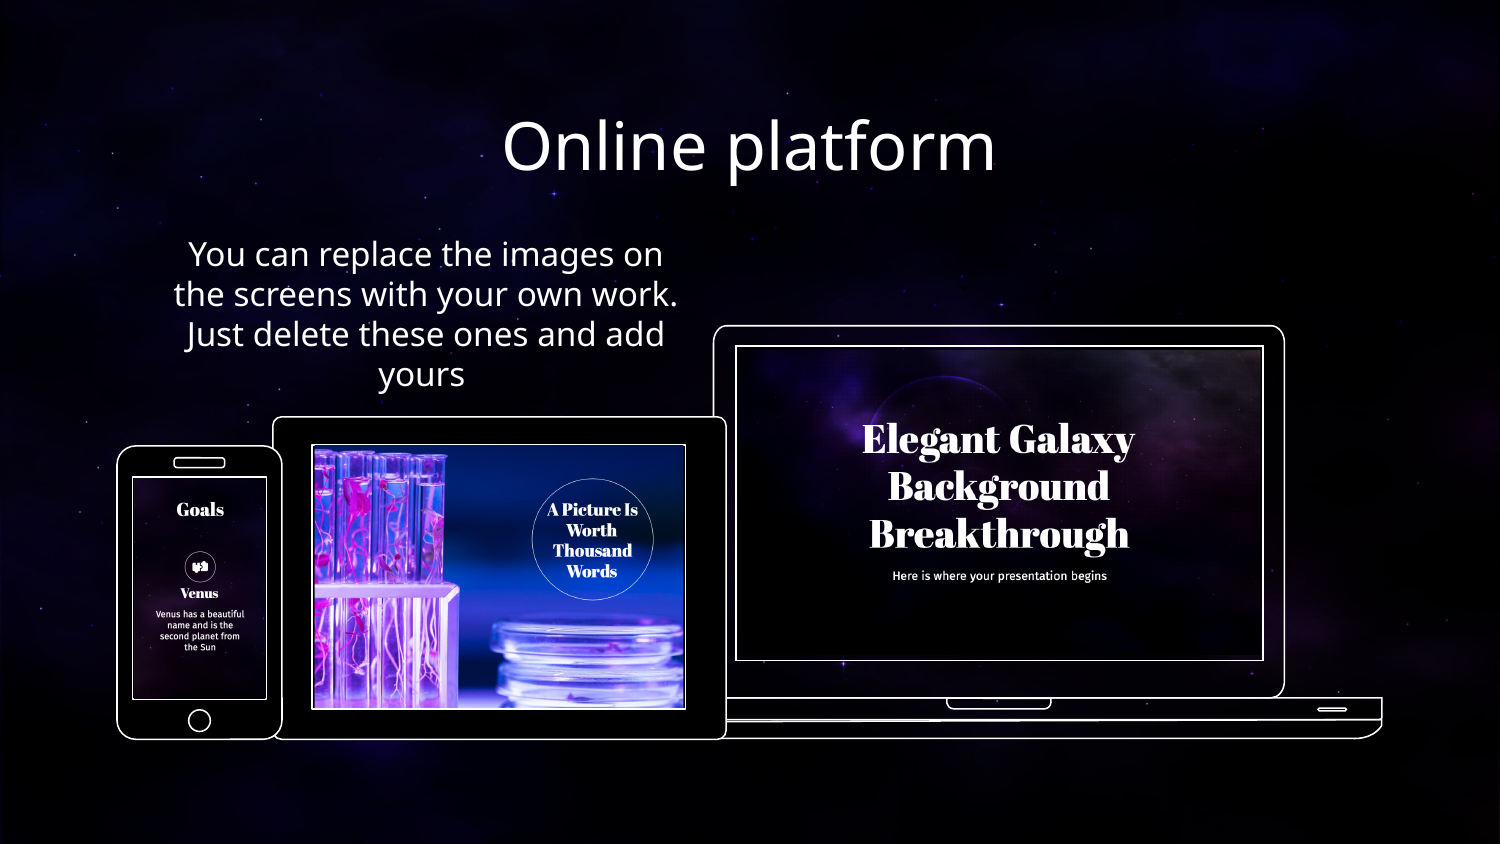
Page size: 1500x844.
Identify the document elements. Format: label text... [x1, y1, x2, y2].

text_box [116, 445, 283, 740]
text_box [337, 351, 661, 444]
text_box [615, 325, 1384, 742]
picture [0, 0, 1500, 844]
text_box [337, 716, 661, 805]
subtitle You can replace the images on the screens with your own work. Just delete these ones and add yours [148, 239, 704, 387]
title Online platform [116, 88, 1383, 183]
